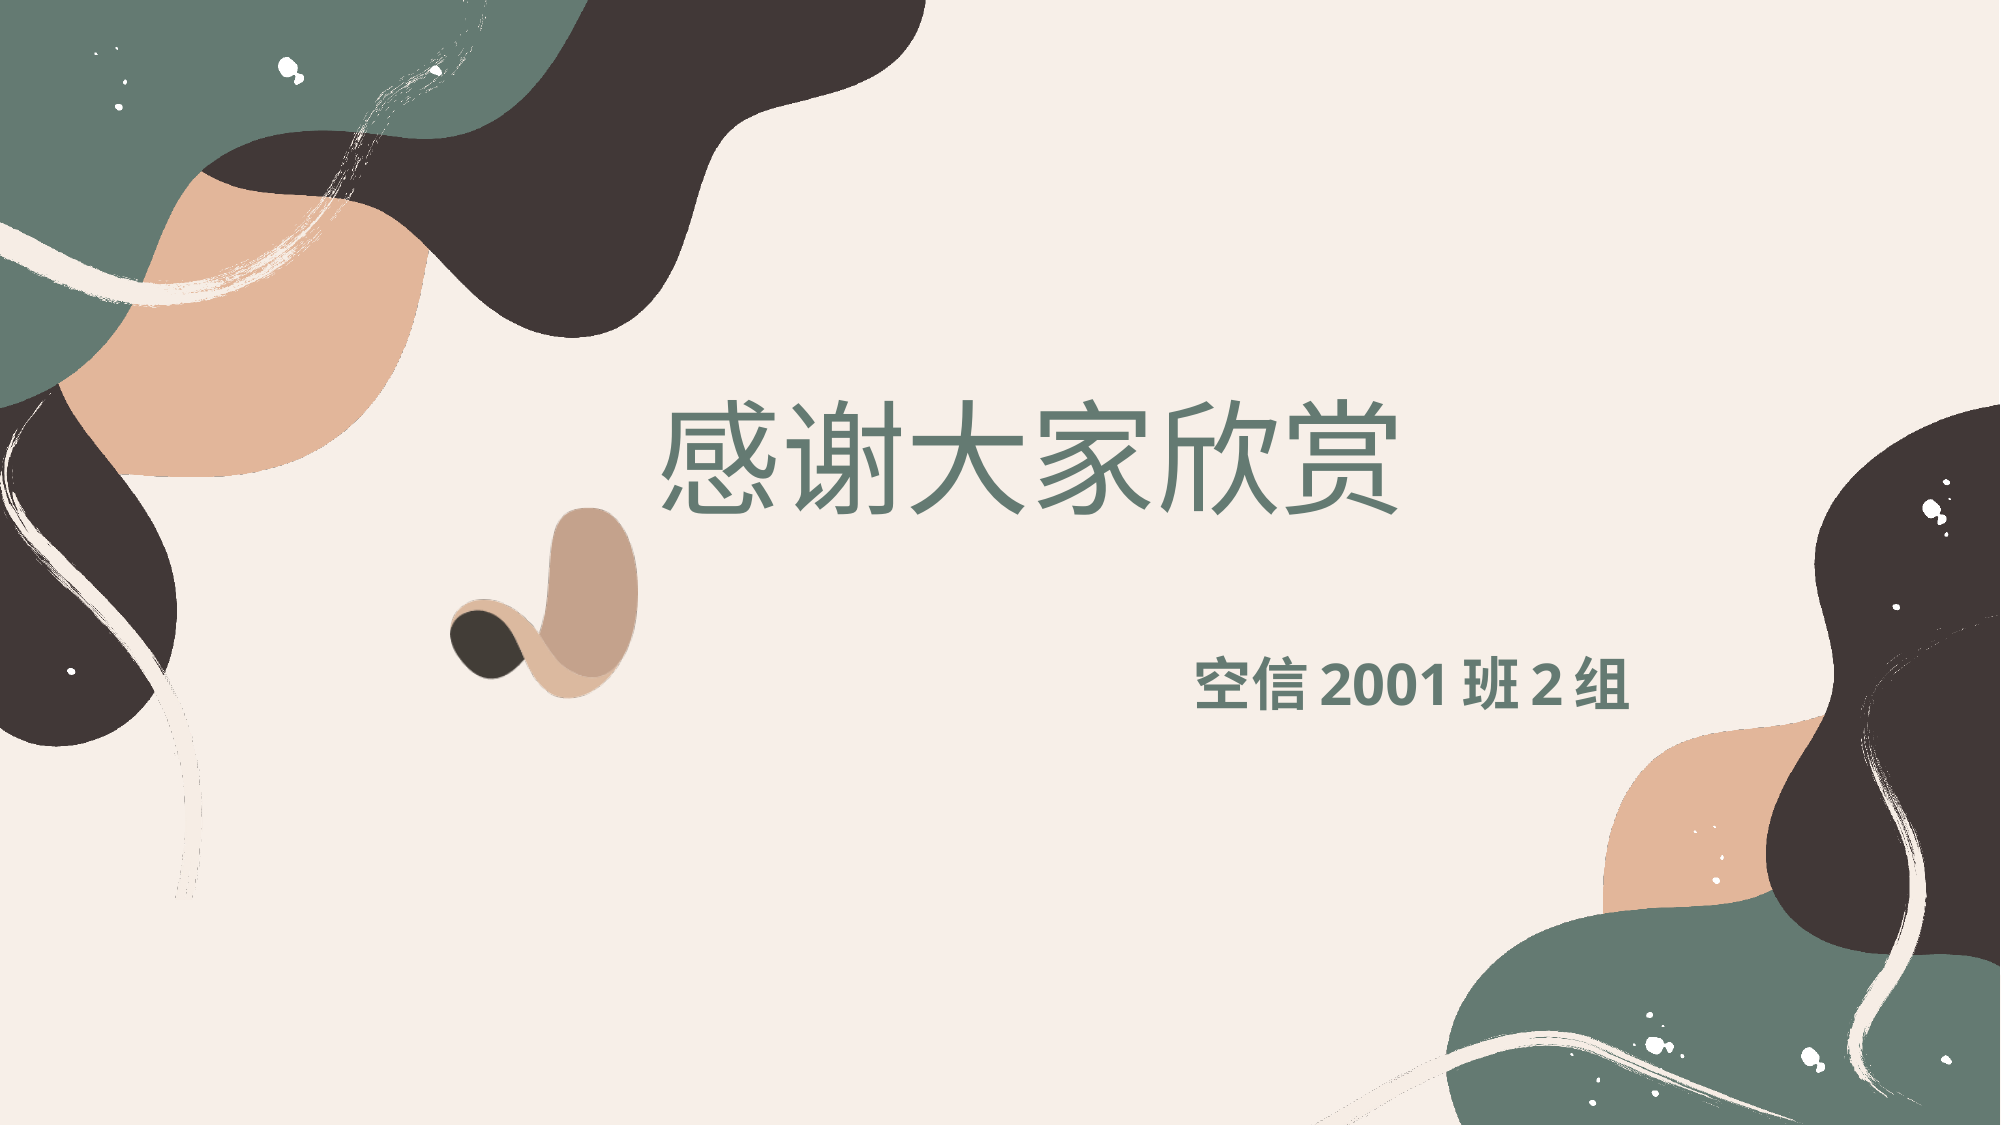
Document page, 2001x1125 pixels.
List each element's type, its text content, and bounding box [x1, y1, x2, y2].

picture [1284, 392, 2001, 1125]
picture [0, 0, 956, 900]
text_box 感谢大家欣赏 [641, 373, 1422, 539]
text_box 空信2001班2组 [1177, 621, 1647, 753]
